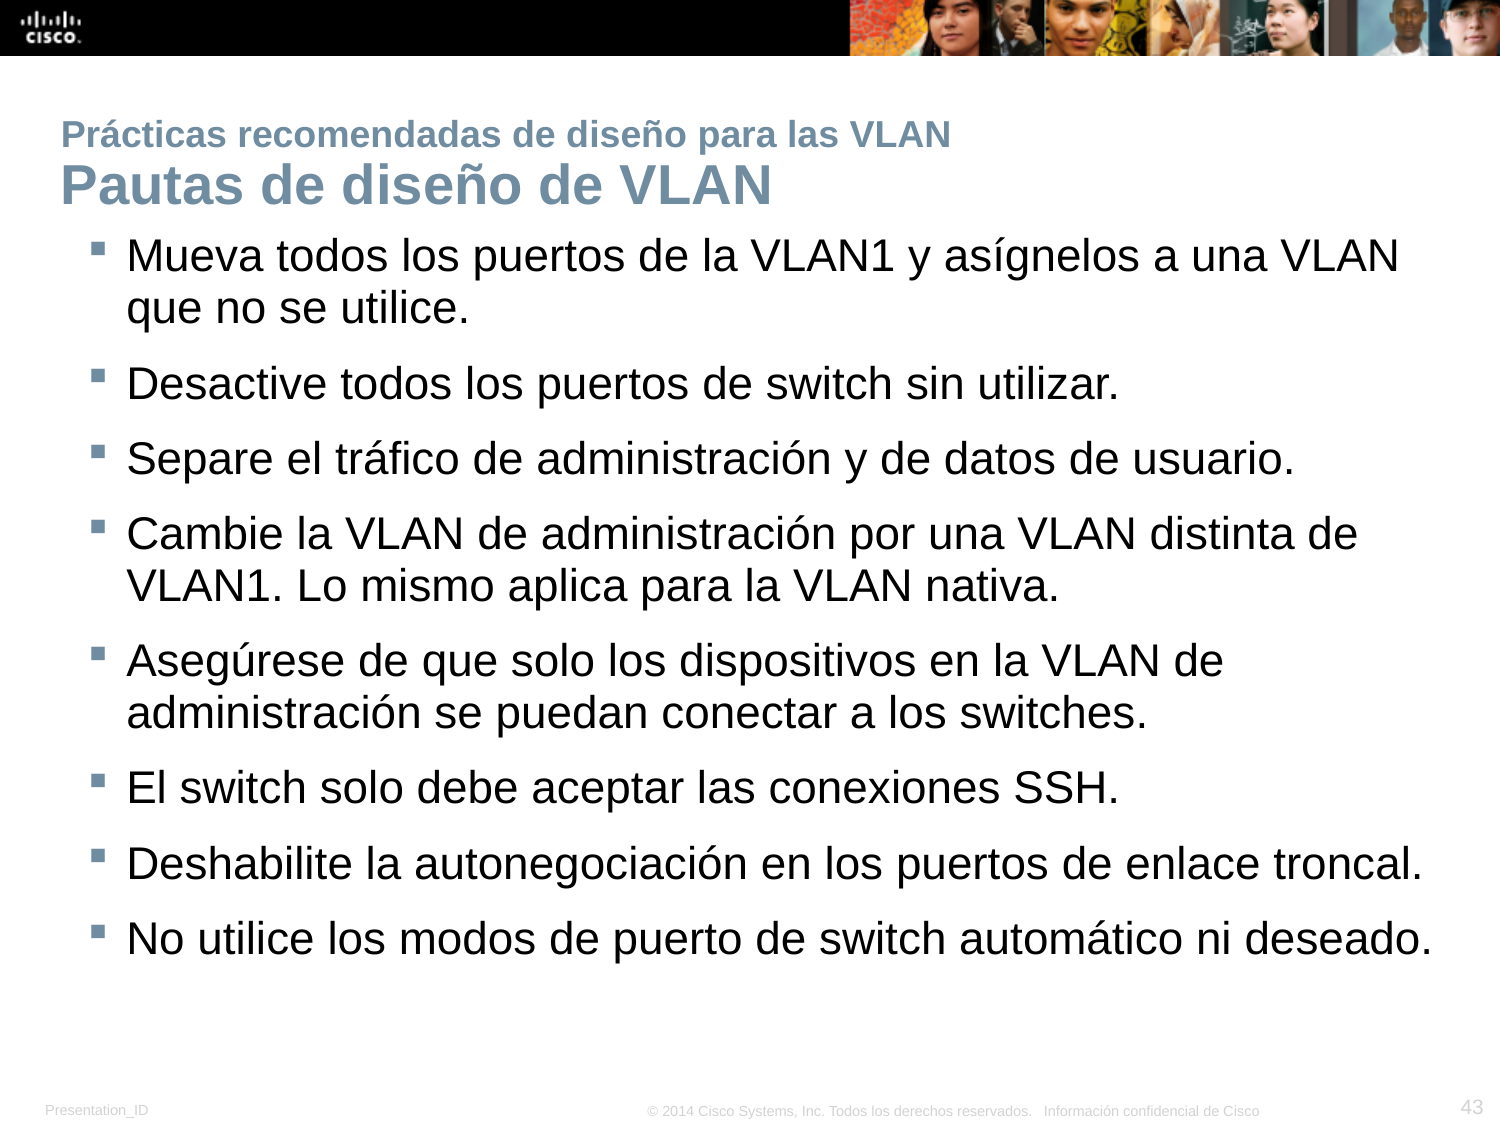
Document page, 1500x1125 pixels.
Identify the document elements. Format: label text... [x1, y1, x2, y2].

title Prácticas recomendadas de diseño para las VLAN Pautas de diseño de VLAN [47, 85, 1384, 224]
list Mueva todos los puertos de la VLAN1 y asígnelos a una VLAN que no se utilice. Desactive todos los puertos de switch sin utilizar. Separe el tráfico de administración y de datos de usuario. Cambie la VLAN de administración por una VLAN distinta de VLAN1. Lo mismo aplica para la VLAN nativa. Asegúrese de que solo los dispositivos en la VLAN de administración se puedan conectar a los switches. El switch solo debe aceptar las conexiones SSH. Deshabilite la autonegociación en los puertos de enlace troncal. No utilice los modos de puerto de switch automático ni deseado. [73, 223, 1469, 1051]
picture [0, 0, 1500, 56]
